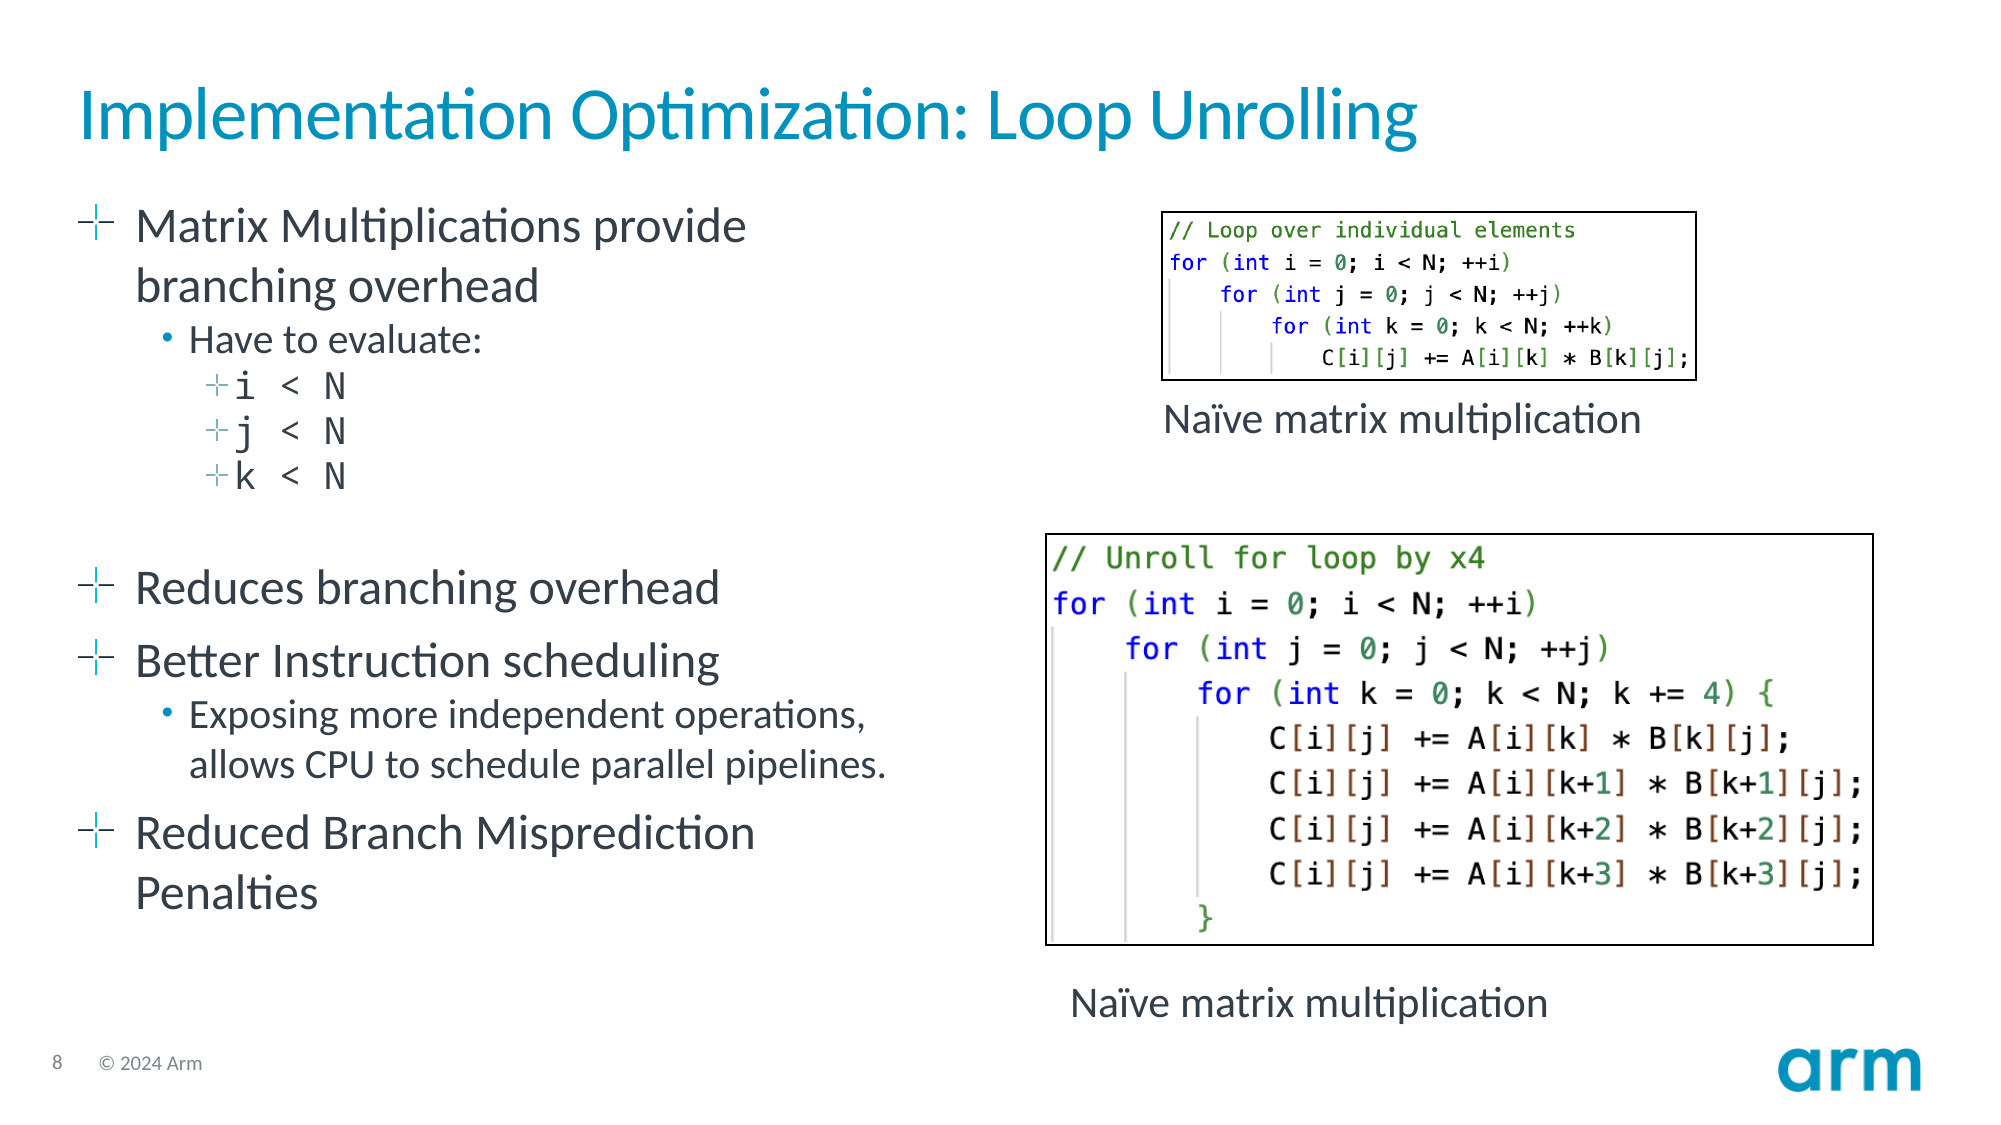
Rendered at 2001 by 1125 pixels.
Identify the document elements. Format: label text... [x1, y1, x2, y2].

list Matrix Multiplications provide branching overhead Have to evaluate: i < N j < N k < N Reduces branching overhead Better Instruction scheduling Exposing more independent operations, allows CPU to schedule parallel pipelines. Reduced Branch Misprediction Penalties [78, 192, 904, 1047]
picture [1162, 212, 1696, 379]
picture [78, 812, 114, 848]
text_box Naïve matrix multiplication [1070, 979, 1663, 1028]
title Implementation Optimization: Loop Unrolling [78, 78, 1922, 186]
picture [206, 464, 228, 486]
picture [78, 639, 114, 675]
picture [206, 419, 228, 441]
picture [206, 374, 228, 396]
picture [78, 204, 114, 240]
picture [1046, 535, 1872, 944]
picture [78, 567, 114, 603]
text_box Naïve matrix multiplication [1163, 395, 1681, 443]
picture [1777, 1047, 1922, 1093]
